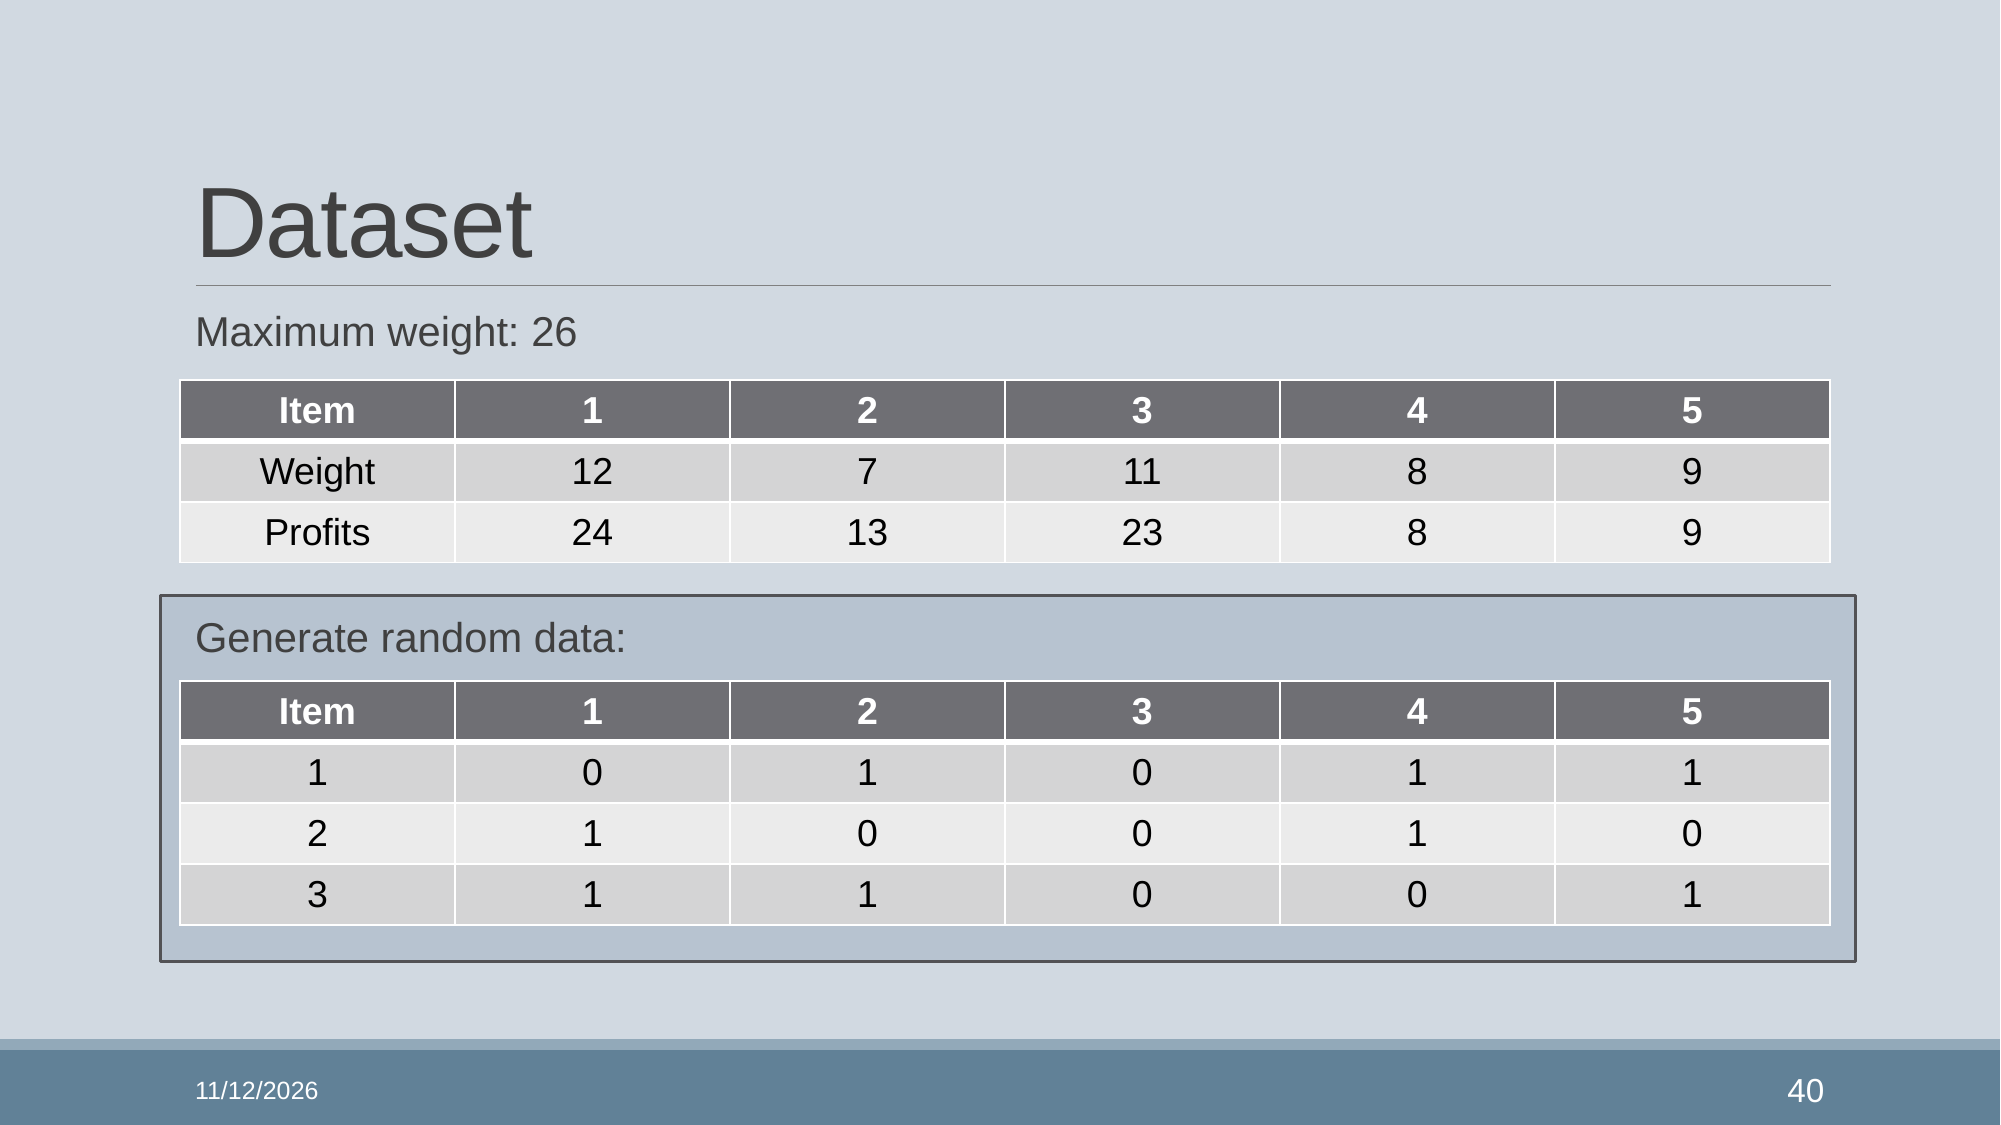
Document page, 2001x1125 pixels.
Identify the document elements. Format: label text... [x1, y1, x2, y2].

table_cell 8 [1281, 503, 1554, 562]
table_cell 8 [1281, 444, 1554, 501]
table_header 2 [731, 381, 1004, 438]
list Maximum weight: 26 [180, 302, 1830, 379]
table_cell 9 [1556, 503, 1829, 562]
table_cell 13 [731, 503, 1004, 562]
table_cell 9 [1556, 444, 1829, 501]
slide_number 40 [1624, 1059, 1840, 1120]
text_box Generate random data: [179, 611, 1830, 1037]
table_cell 12 [456, 444, 729, 501]
table_header Item [181, 381, 454, 438]
table_cell 24 [456, 503, 729, 562]
table_header 1 [456, 381, 729, 438]
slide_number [180, 1059, 586, 1120]
table_cell 11 [1006, 444, 1279, 501]
text_box [159, 594, 1857, 963]
table_cell 7 [731, 444, 1004, 501]
table_cell Profits [181, 503, 454, 562]
table_header 4 [1281, 381, 1554, 438]
table_cell Weight [181, 444, 454, 501]
title Dataset [180, 47, 1830, 285]
table_header 3 [1006, 381, 1279, 438]
table_cell 23 [1006, 503, 1279, 562]
table_header 5 [1556, 381, 1829, 438]
